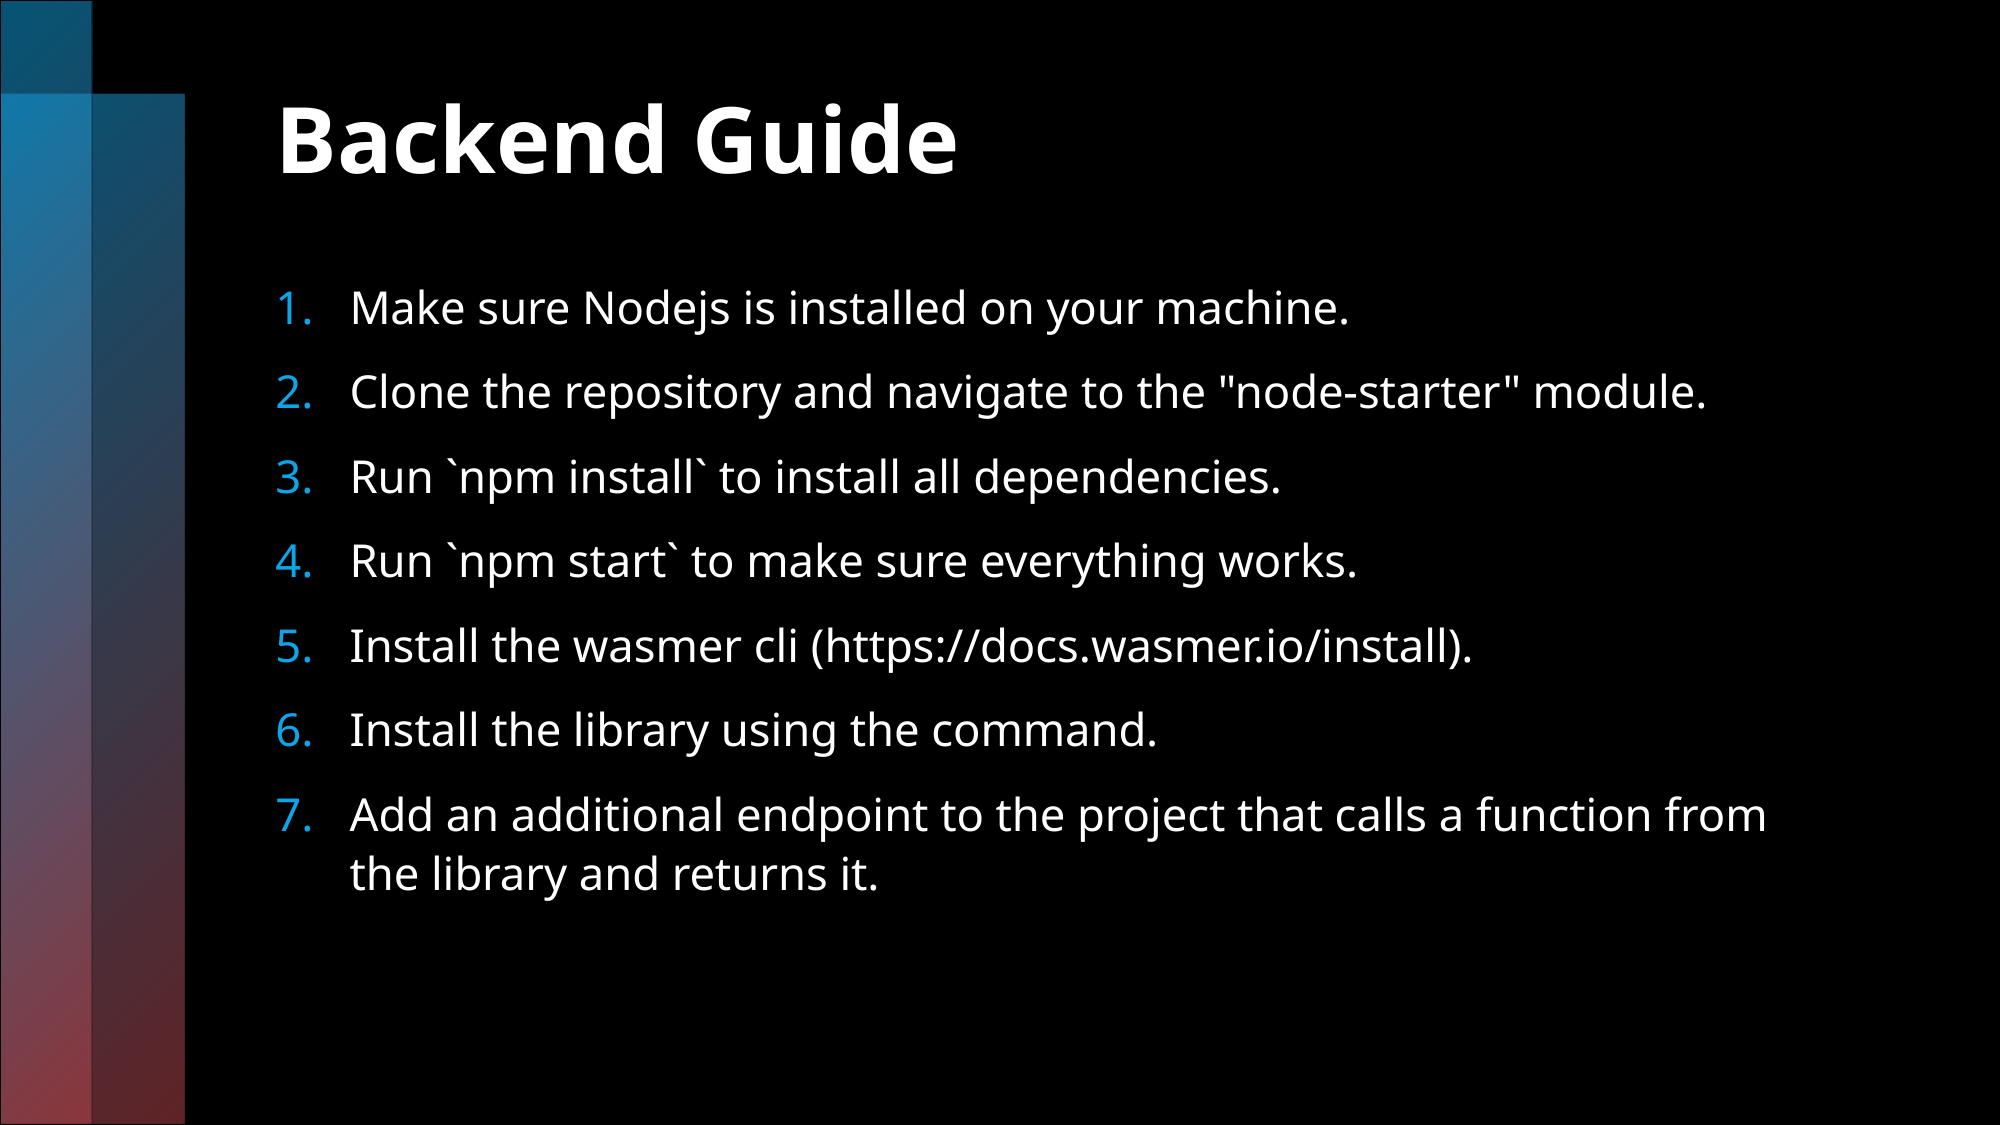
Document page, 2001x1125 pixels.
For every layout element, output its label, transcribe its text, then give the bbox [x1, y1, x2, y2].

list Make sure Nodejs is installed on your machine. Clone the repository and navigate to the "node-starter" module. Run `npm install` to install all dependencies. Run `npm start` to make sure everything works. Install the wasmer cli (https://docs.wasmer.io/install). Install the library using the command. Add an additional endpoint to the project that calls a function from the library and returns it. [260, 266, 1817, 911]
title Backend Guide [260, 74, 1817, 217]
